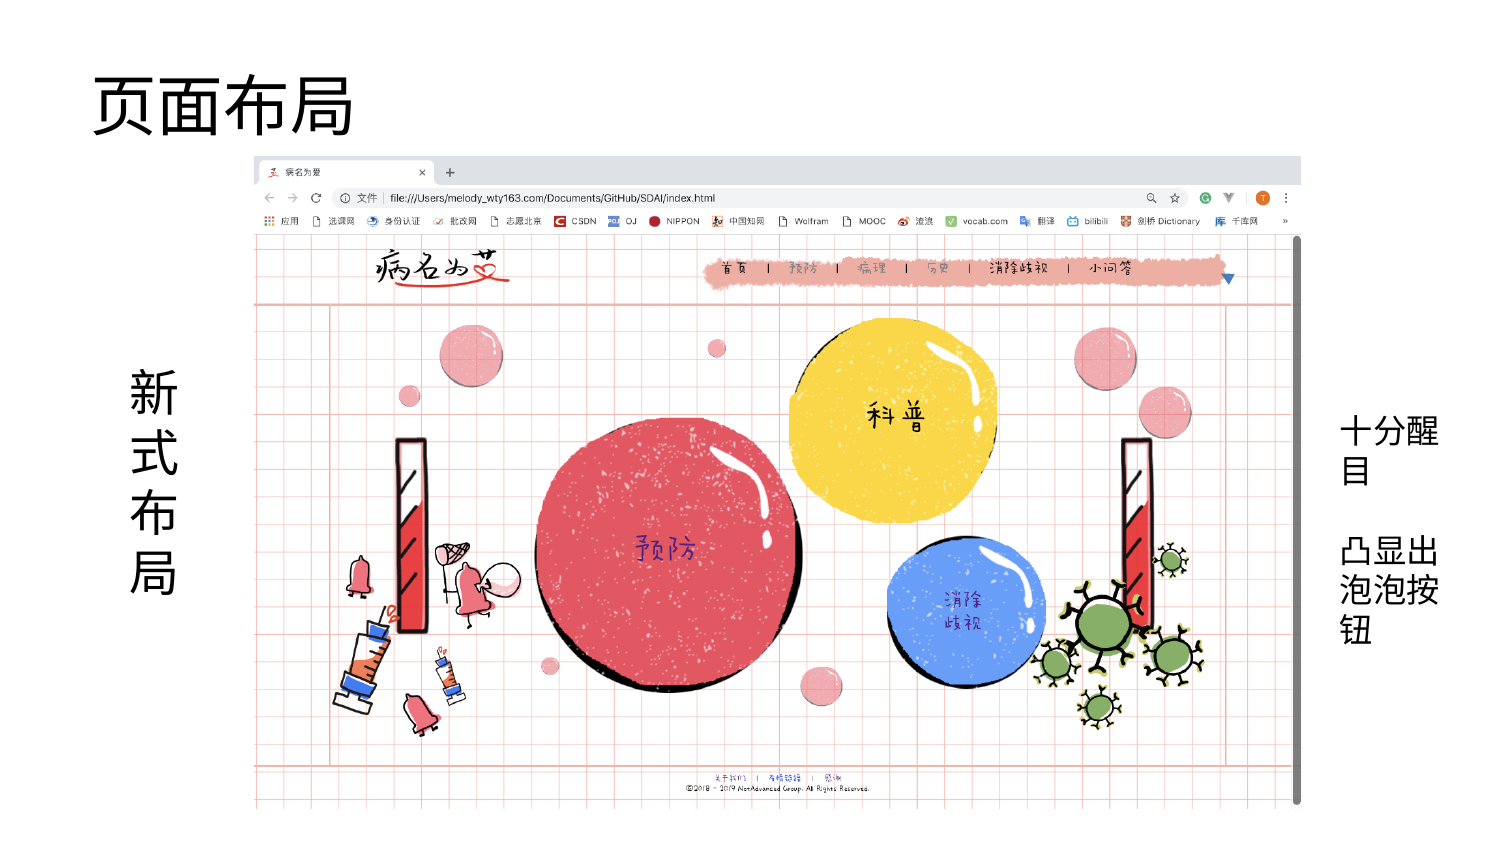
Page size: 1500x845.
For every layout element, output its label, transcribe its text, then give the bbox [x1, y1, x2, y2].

text_box 新式布局 [114, 353, 174, 609]
text_box 十分醒目 凸显出泡泡按钮 [1324, 402, 1485, 657]
title 页面布局 [75, 33, 1425, 175]
picture [253, 155, 1302, 809]
